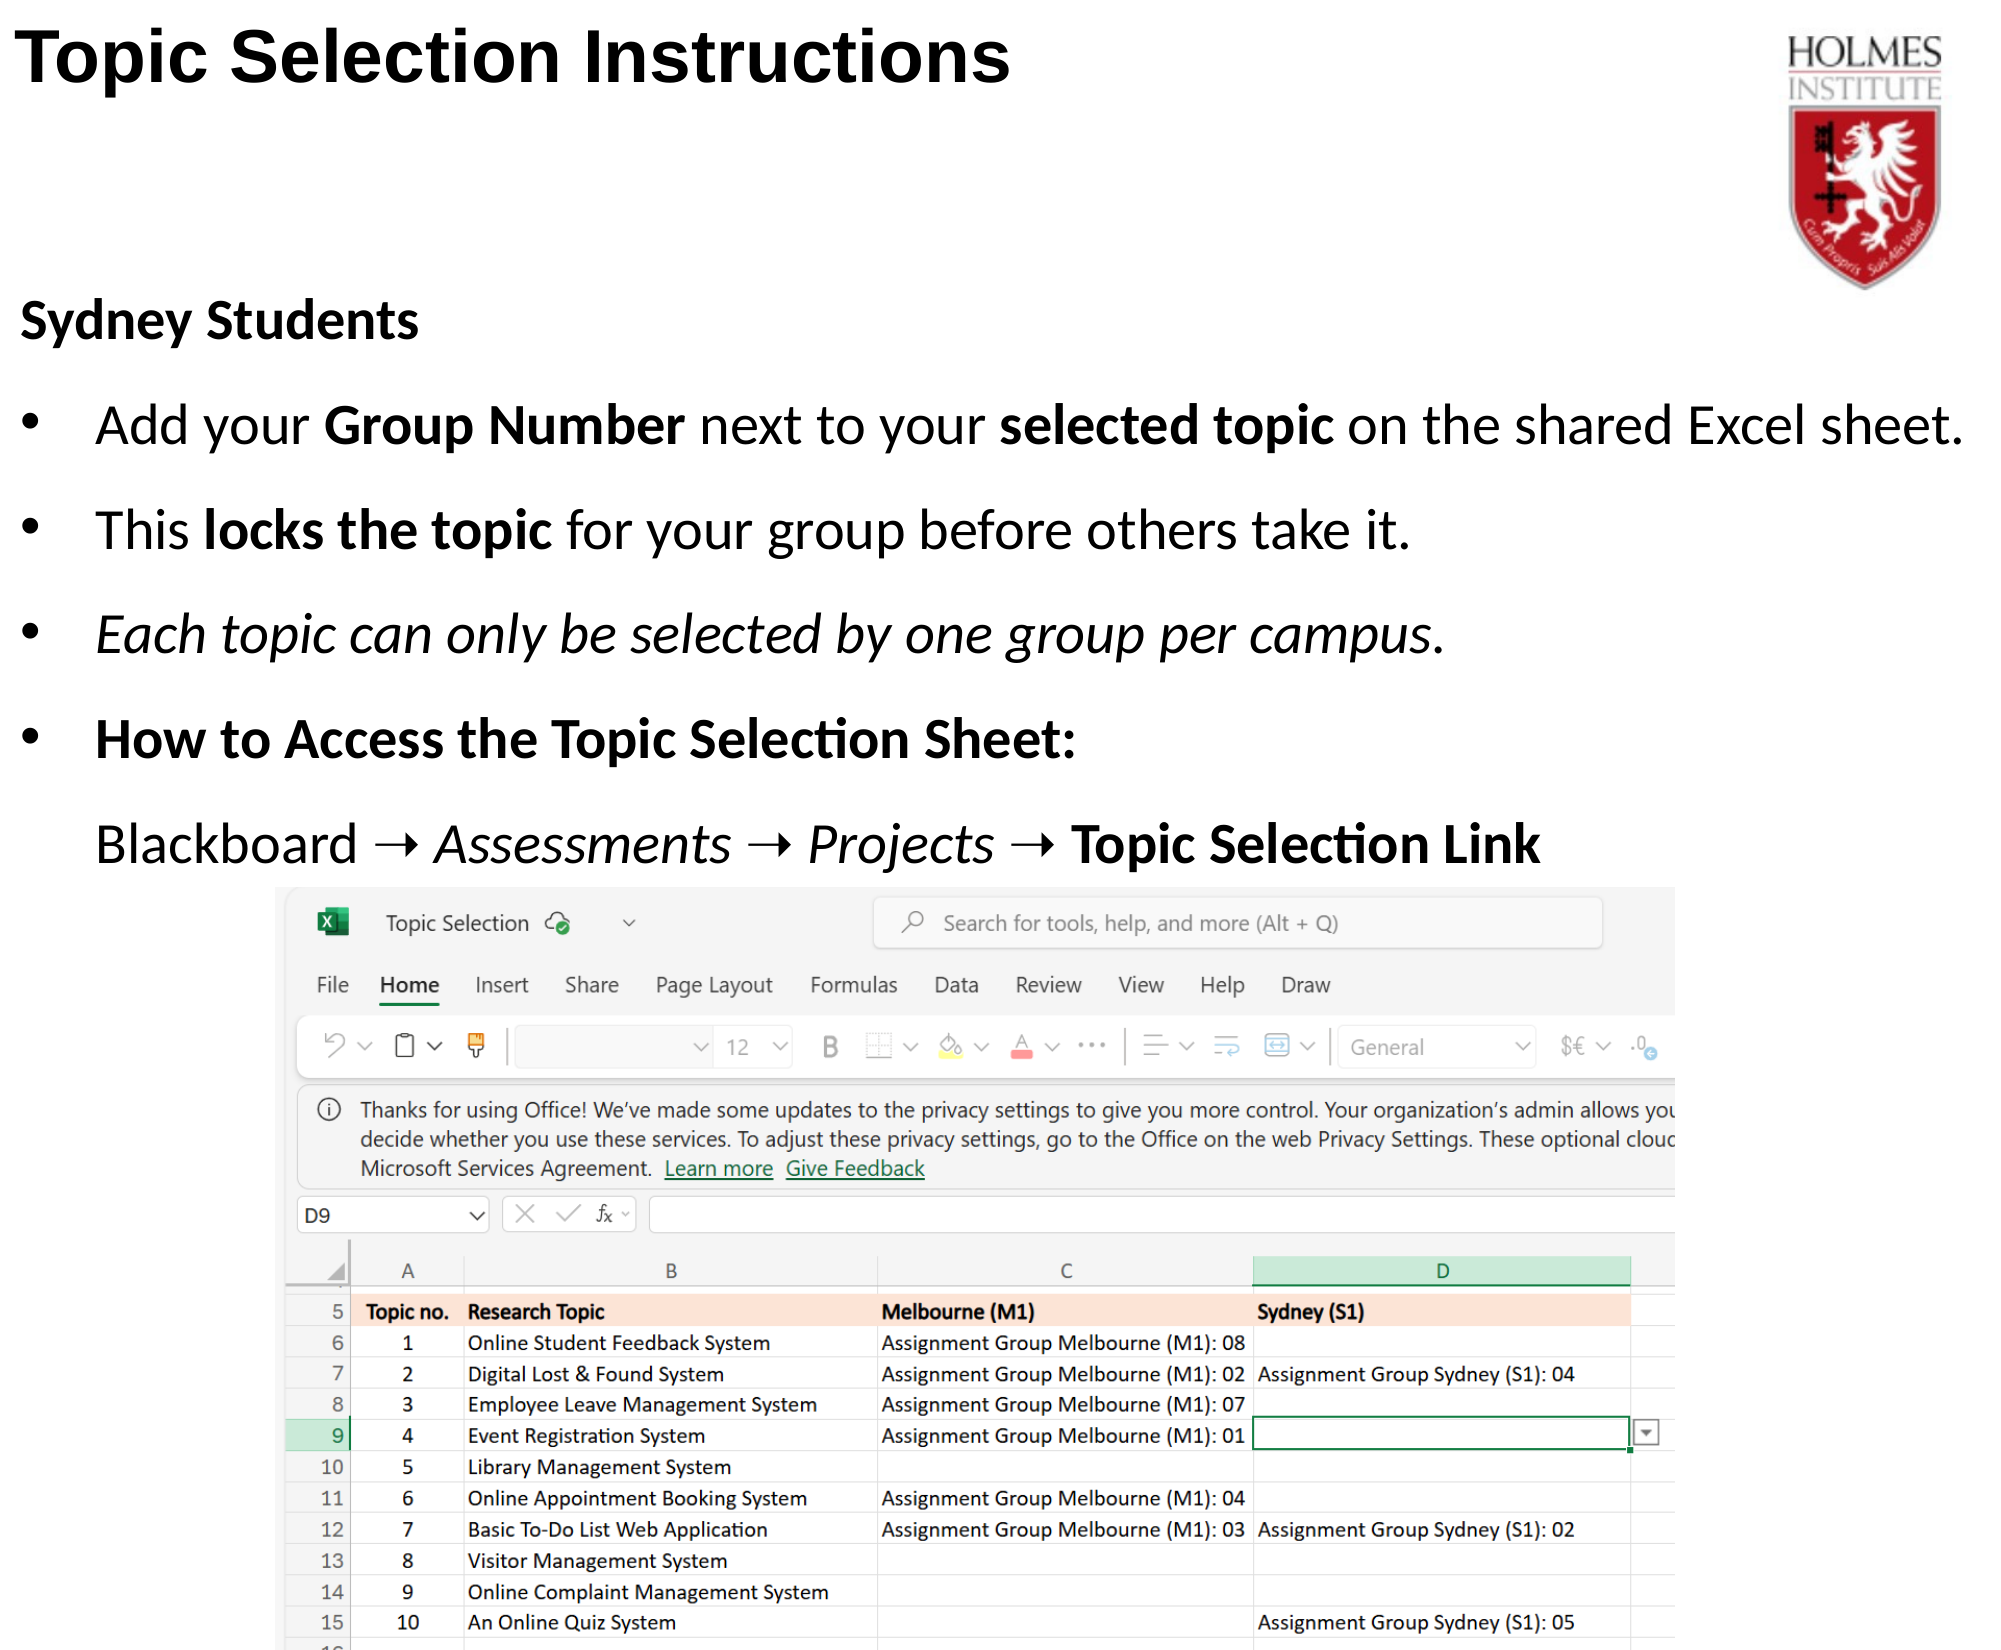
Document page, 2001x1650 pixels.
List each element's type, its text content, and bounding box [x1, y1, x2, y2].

picture [274, 887, 1676, 1650]
text_box Topic Selection Instructions [0, 0, 1680, 105]
text_box Sydney Students Add your Group Number next to your selected topic on the shared Excel sheet. This locks the topic for your group before others take it. Each topic can only be selected by one group per campus. How to Access the Topic Selection Sheet: Blackboard ➝ Assessments ➝ Projects ➝ Topic Selection Link [5, 238, 2000, 883]
picture [1682, 0, 2000, 313]
